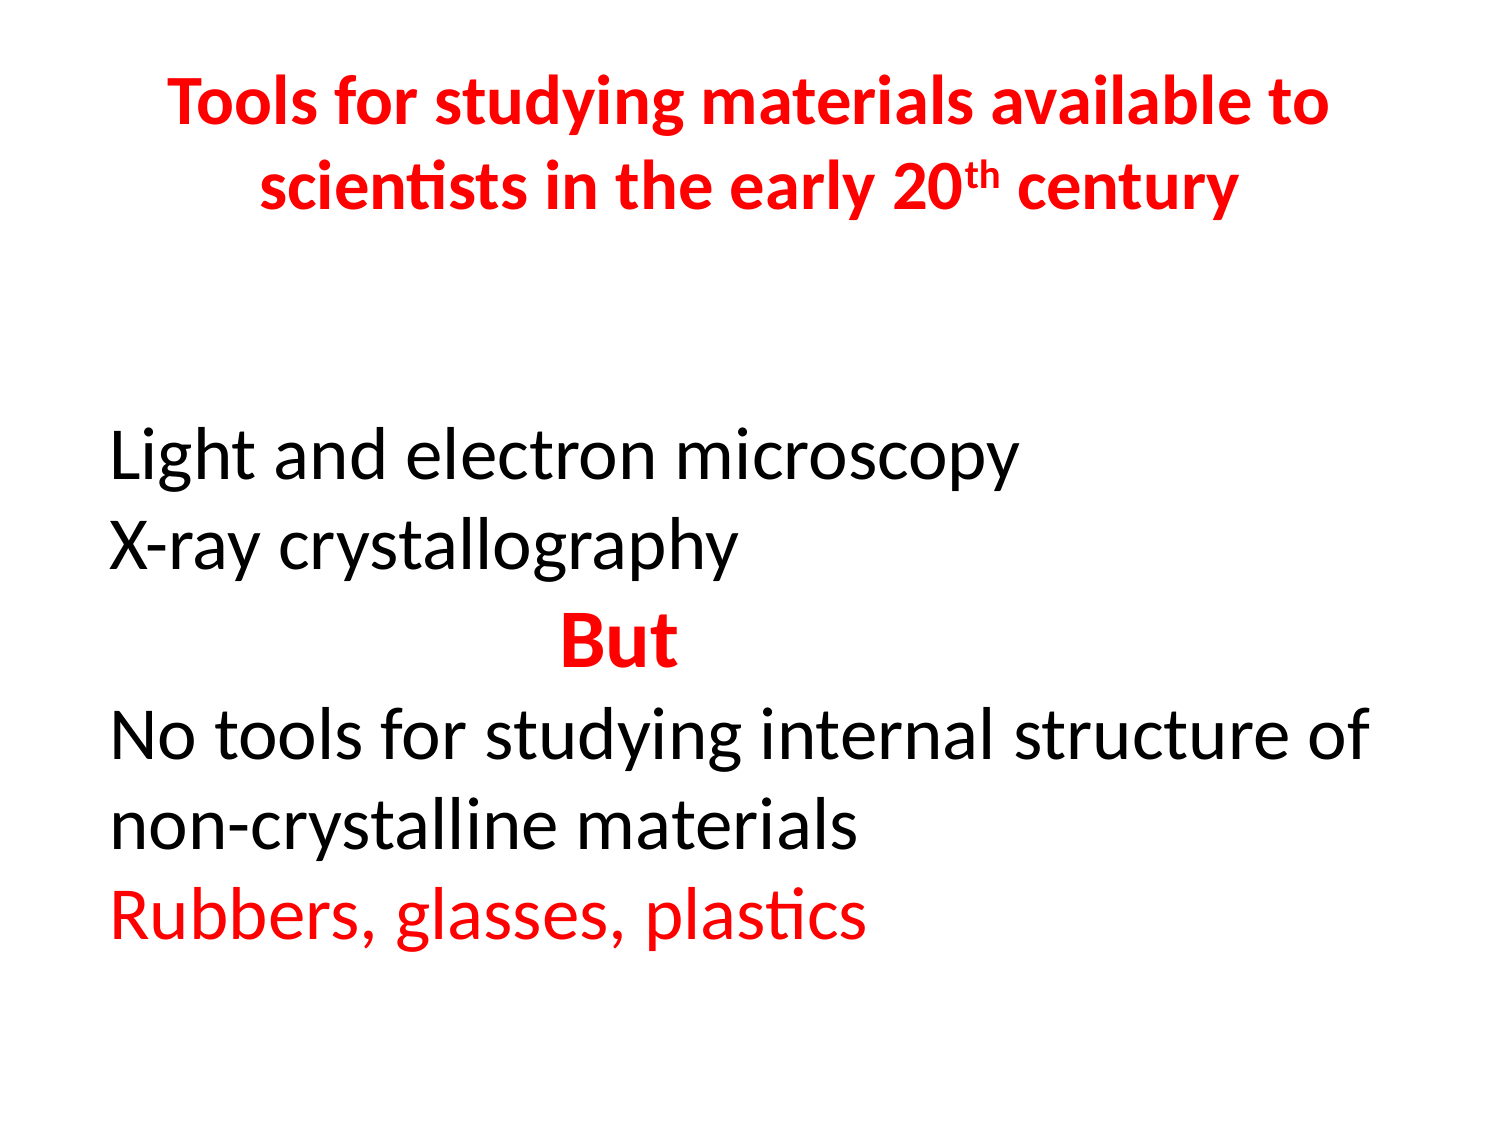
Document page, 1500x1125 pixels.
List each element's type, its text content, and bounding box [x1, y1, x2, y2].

text_box Light and electron microscopy X-ray crystallography But No tools for studying internal structure of non-crystalline materials Rubbers, glasses, plastics [94, 397, 1406, 962]
title Tools for studying materials available to scientists in the early 20th century [75, 45, 1425, 233]
